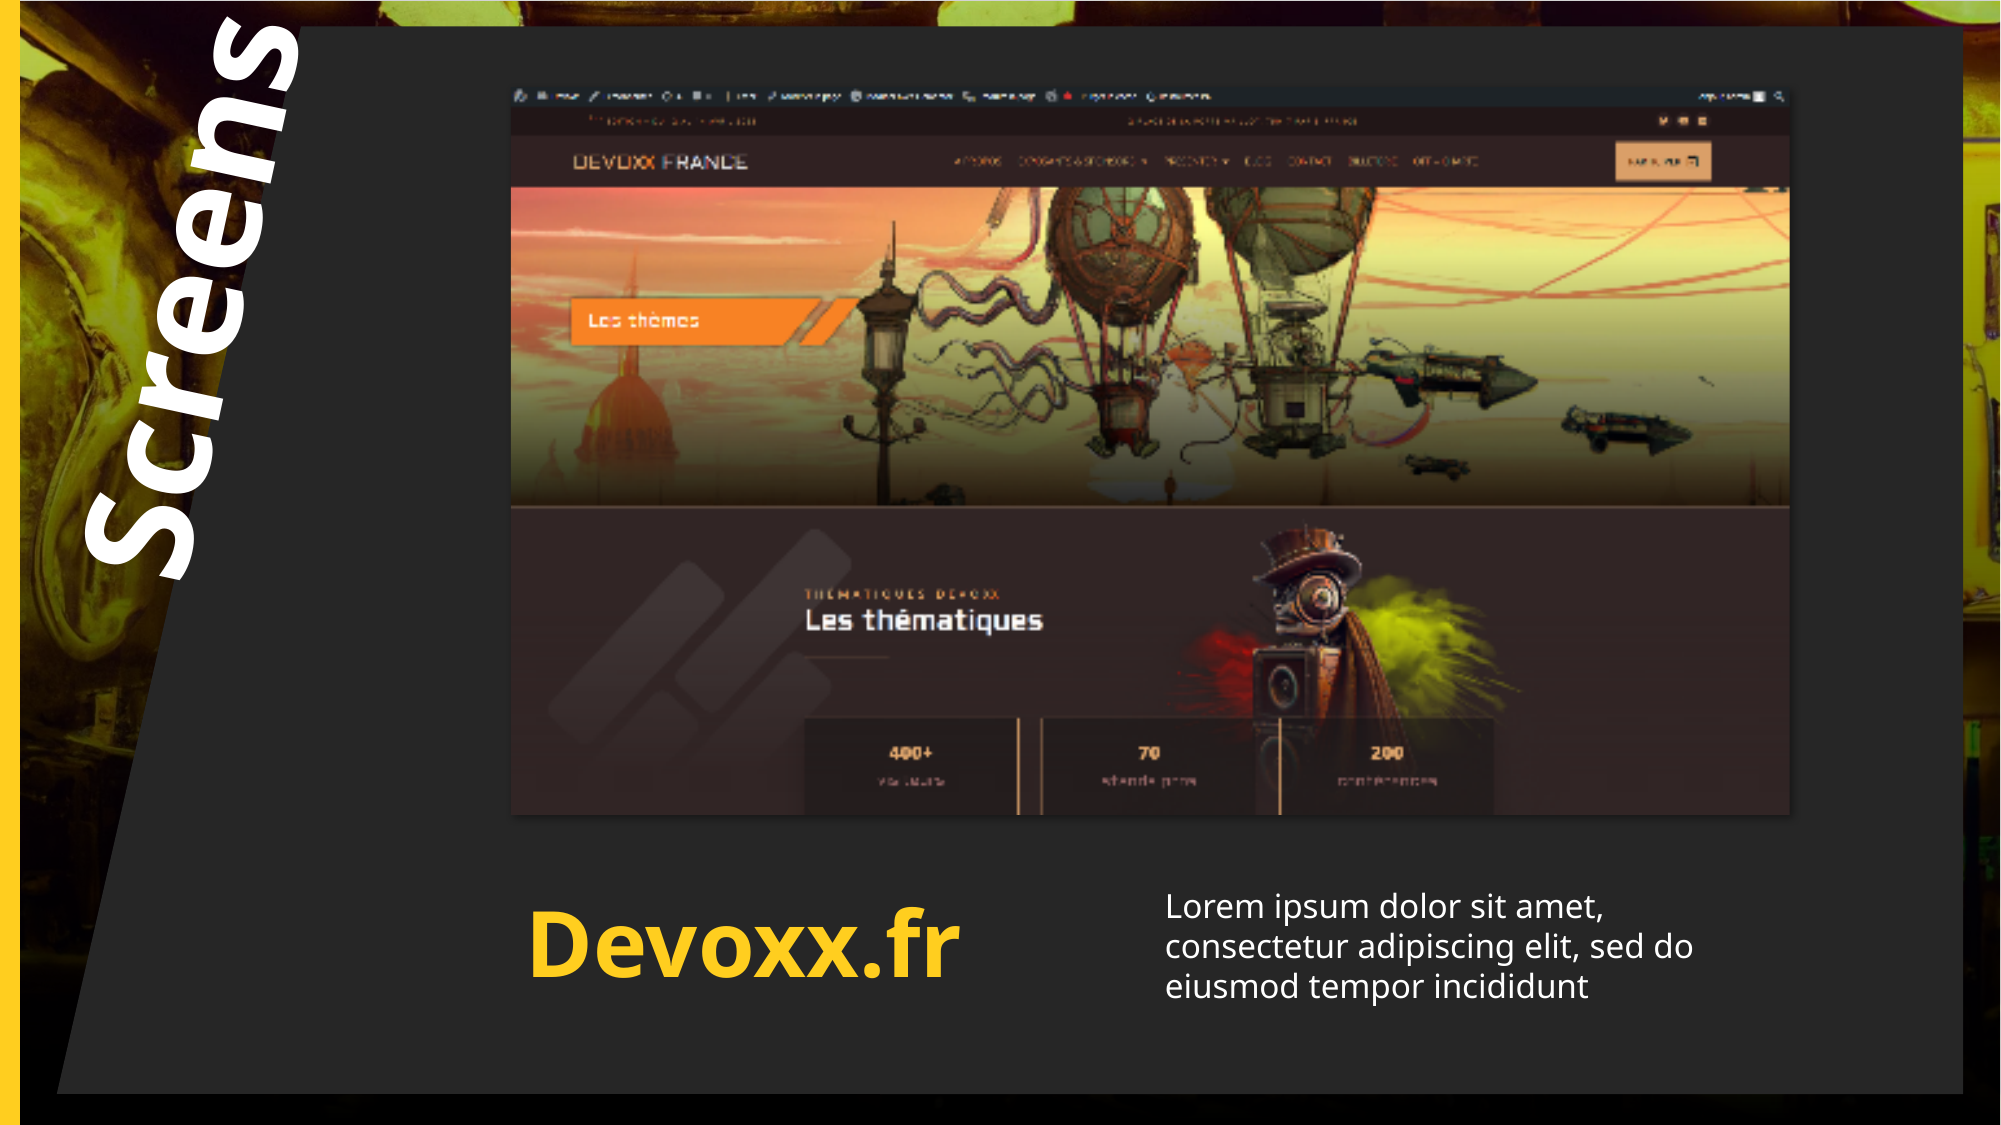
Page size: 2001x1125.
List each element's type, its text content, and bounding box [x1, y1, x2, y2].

picture [510, 87, 1790, 815]
picture [20, 1, 169, 862]
text_box Lorem ipsum dolor sit amet, consectetur adipiscing elit, sed do eiusmod tempor incididunt [1150, 878, 1790, 1013]
text_box Screens [26, 0, 349, 611]
text_box Devoxx.fr [510, 878, 1282, 1003]
picture [343, 1, 2001, 862]
